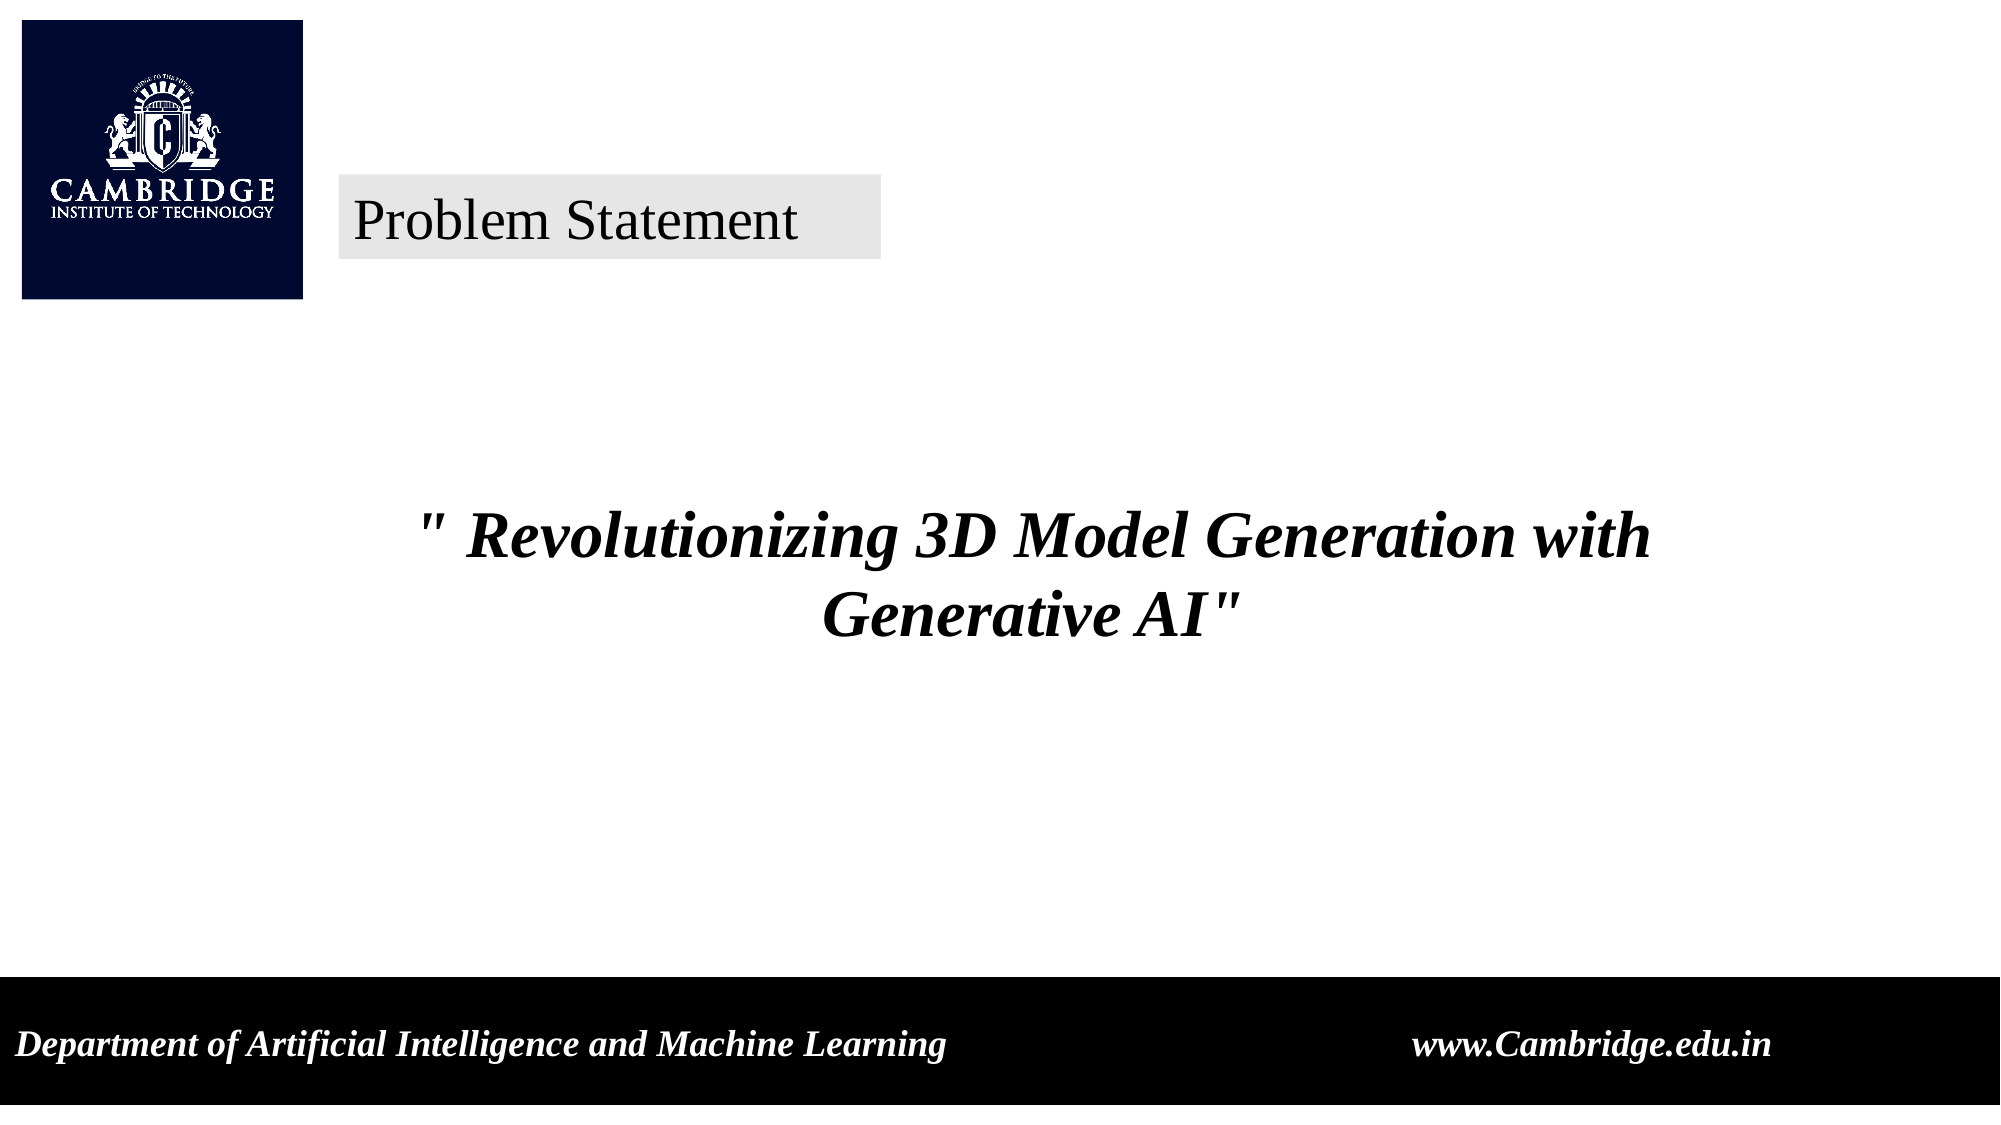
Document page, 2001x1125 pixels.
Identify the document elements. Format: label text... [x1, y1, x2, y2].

text_box " Revolutionizing 3D Model Generation with Generative AI" [248, 482, 1818, 658]
picture [51, 74, 274, 218]
text_box Department of Artificial Intelligence and Machine Learning www.Cambridge.edu.in [0, 977, 2000, 1105]
text_box Problem Statement [338, 174, 881, 259]
